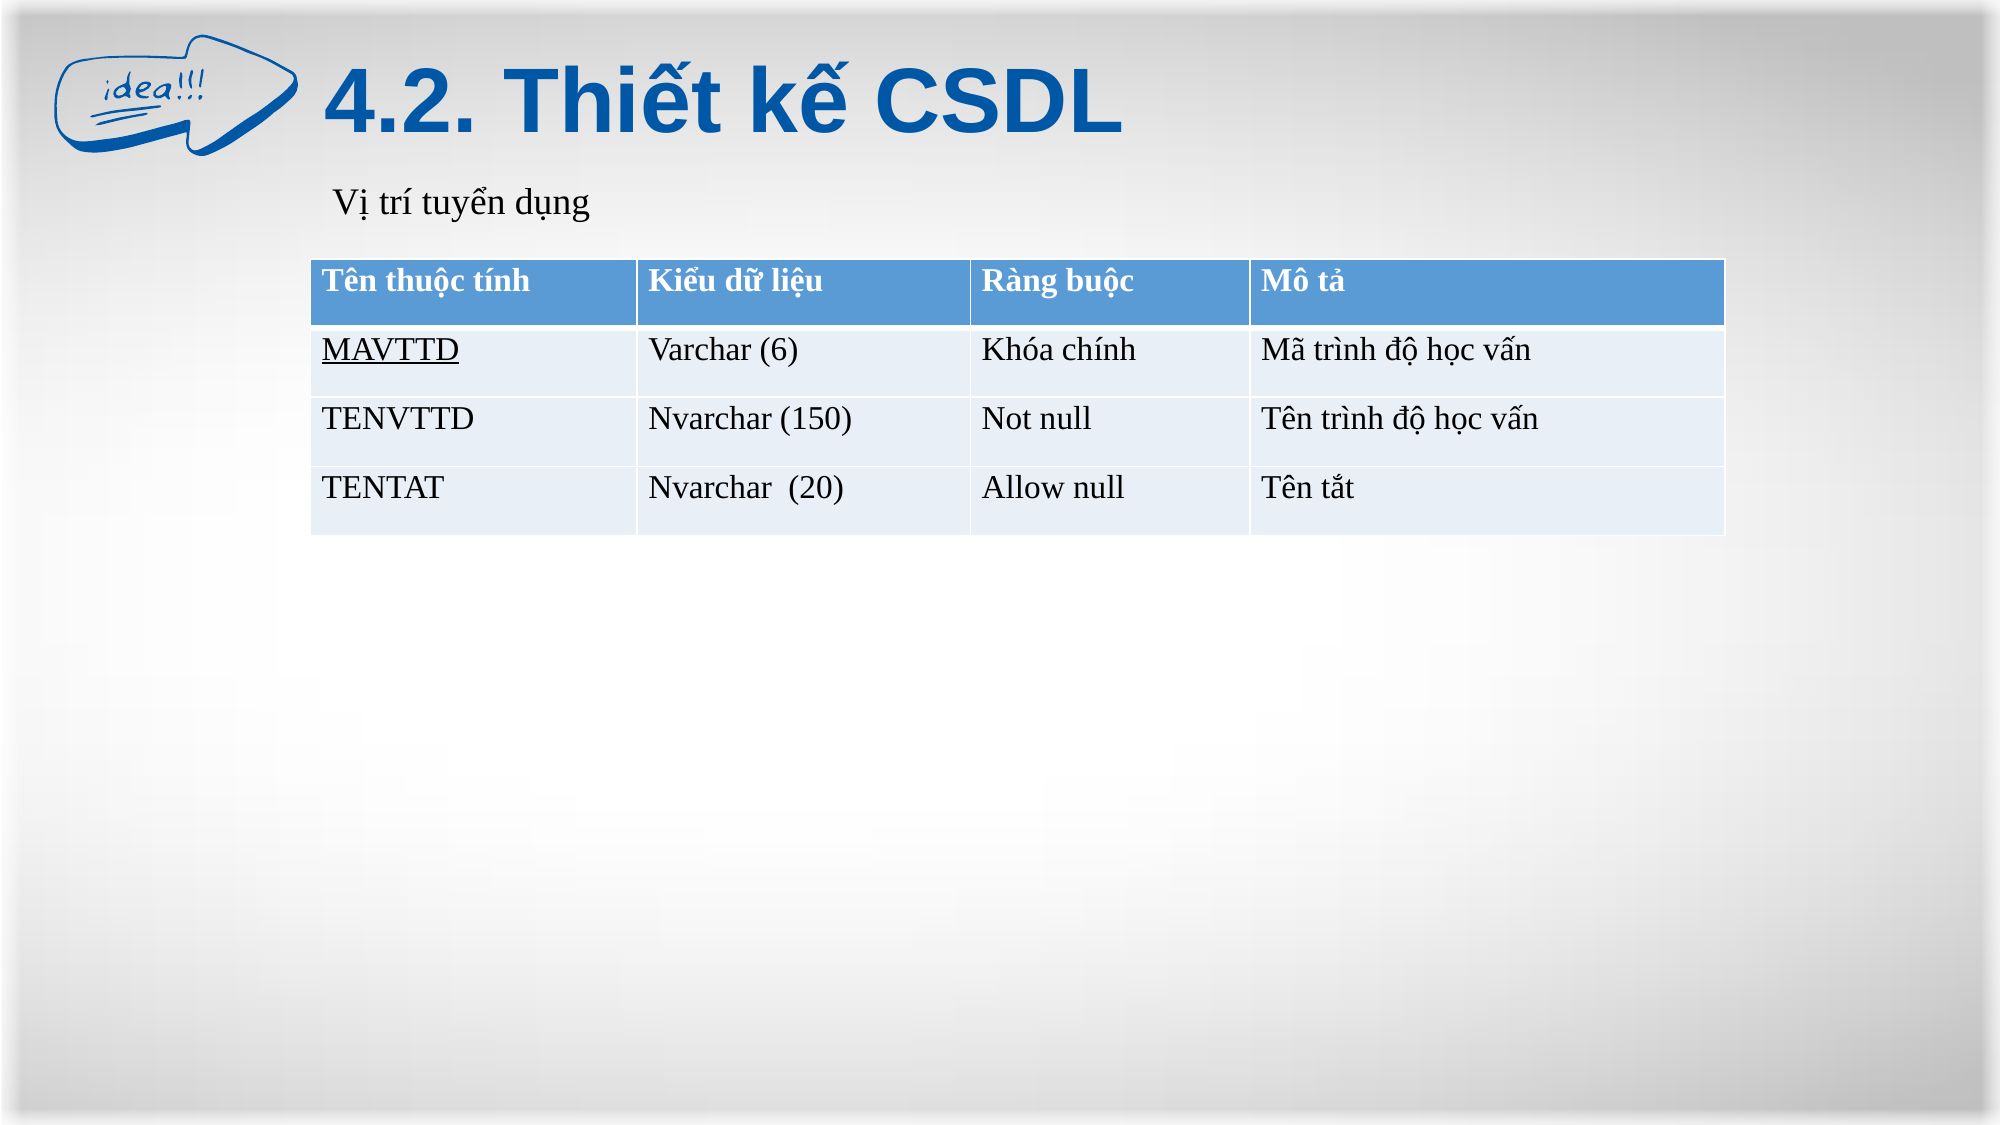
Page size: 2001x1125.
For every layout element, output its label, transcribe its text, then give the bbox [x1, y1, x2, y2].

table_cell Mã trình độ học vấn [1251, 331, 1724, 396]
table_cell TENTAT [311, 467, 636, 535]
table_cell TENVTTD [311, 398, 636, 466]
table_cell Nvarchar (150) [638, 398, 970, 466]
table_header Mô tả [1251, 260, 1724, 325]
picture [20, 15, 1983, 1110]
table_cell Tên tắt [1251, 467, 1724, 535]
text_box [2, 0, 2000, 1125]
table_header Tên thuộc tính [311, 260, 636, 325]
text_box Vị trí tuyển dụng [317, 169, 605, 230]
table_cell Khóa chính [971, 331, 1249, 396]
text_box 4.2. Thiết kế CSDL [310, 33, 1725, 158]
table_cell Not null [971, 398, 1249, 466]
table_cell Varchar (6) [638, 331, 970, 396]
table_cell Tên trình độ học vấn [1251, 398, 1724, 466]
table_cell MAVTTD [311, 331, 636, 396]
table_header Kiểu dữ liệu [638, 260, 970, 325]
table_cell Allow null [971, 467, 1249, 535]
table_cell Nvarchar (20) [638, 467, 970, 535]
text_box [54, 34, 298, 157]
table_header Ràng buộc [971, 260, 1249, 325]
